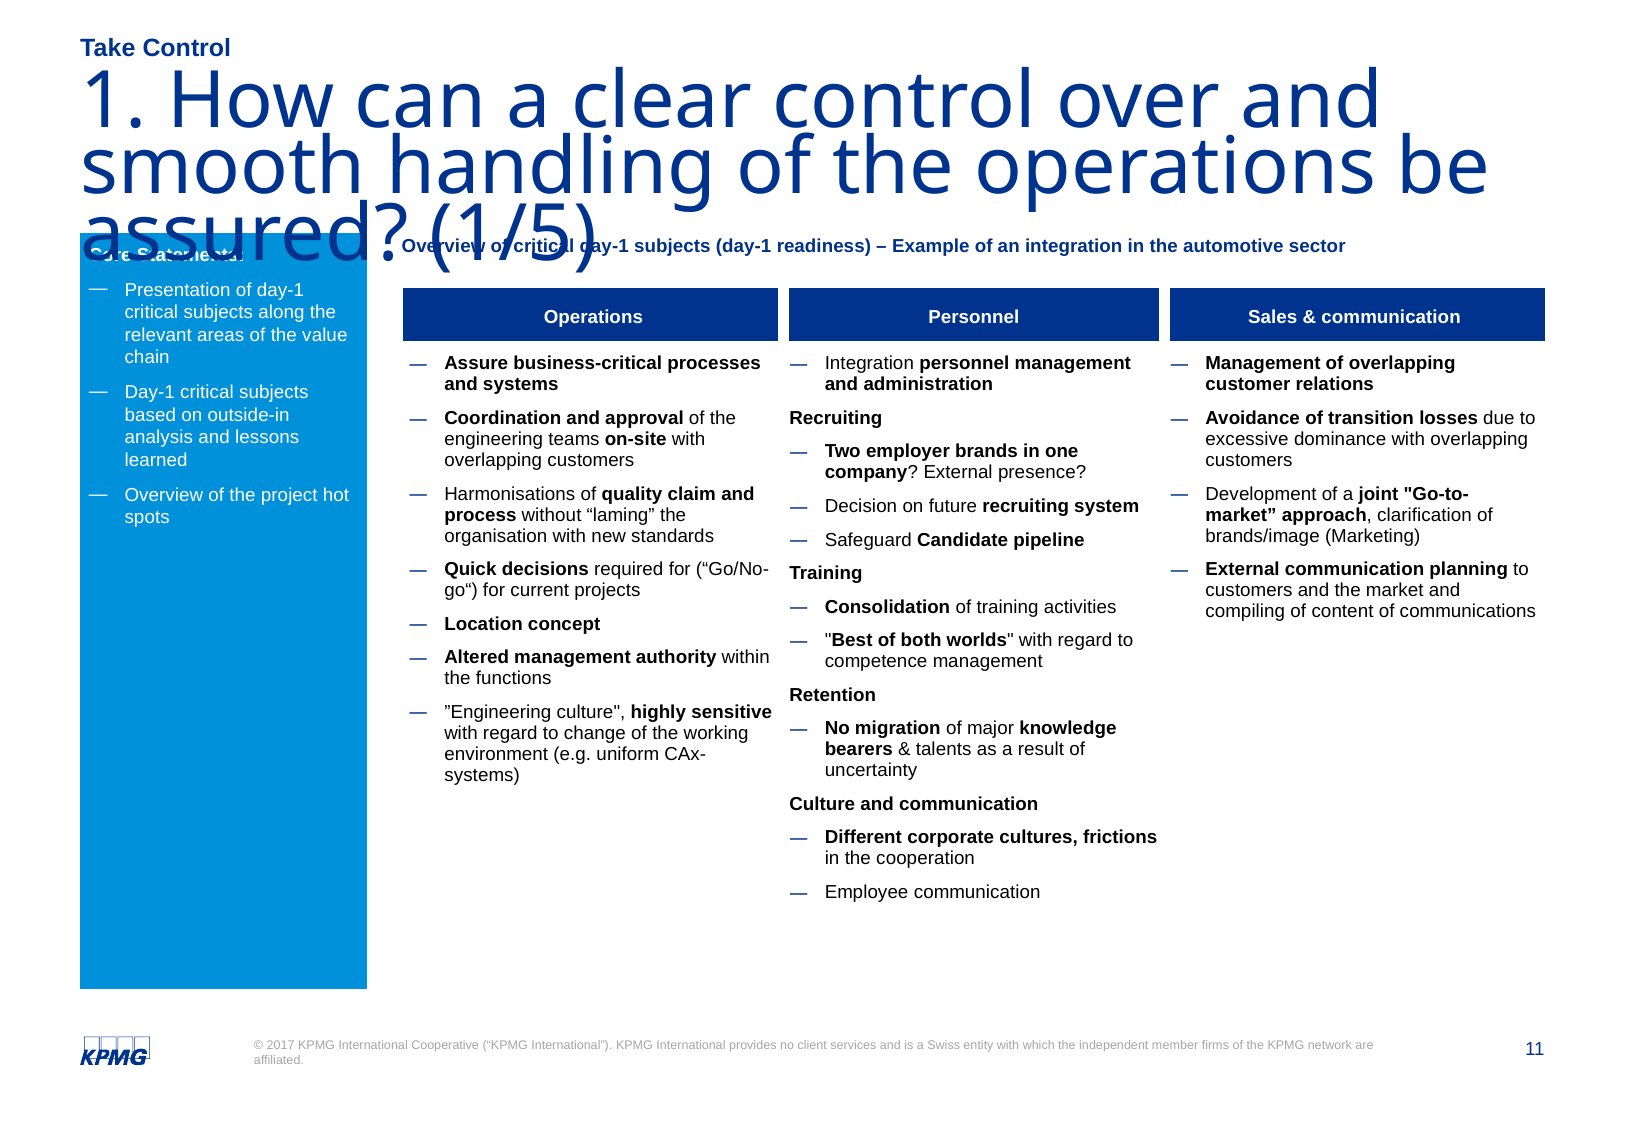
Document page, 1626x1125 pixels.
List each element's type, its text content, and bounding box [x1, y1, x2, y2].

list Core Statements: Presentation of day-1 critical subjects along the relevant areas of the value chain Day-1 critical subjects based on outside-in analysis and lessons learned Overview of the project hot spots [80, 233, 367, 989]
list Take Control [80, 33, 1490, 62]
table_header Sales & communication [1170, 288, 1545, 341]
table_header Operations [403, 288, 778, 341]
table_header Personnel [789, 288, 1159, 341]
table_cell Management of overlapping customer relations Avoidance of transition losses due to excessive dominance with overlapping customers Development of a joint "Go-to-market” approach, clarification of brands/image (Marketing) External communication planning to customers and the market and compiling of content of communications [1170, 352, 1545, 1008]
table_cell Integration personnel management and administration Recruiting Two employer brands in one company? External presence? Decision on future recruiting system Safeguard Candidate pipeline Training Consolidation of training activities "Best of both worlds" with regard to competence management Retention No migration of major knowledge bearers & talents as a result of uncertainty Culture and communication Different corporate cultures, frictions in the cooperation Employee communication [789, 352, 1159, 1008]
text_box Overview of critical day-1 subjects (day-1 readiness) – Example of an integration in the automotive sector [401, 233, 1544, 271]
title 1. How can a clear control over and smooth handling of the operations be assured? (1/5) [80, 74, 1544, 193]
table_cell Assure business-critical processes and systems Coordination and approval of the engineering teams on-site with overlapping customers Harmonisations of quality claim and process without “laming” the organisation with new standards Quick decisions required for (“Go/No-go“) for current projects Location concept Altered management authority within the functions ”Engineering culture", highly sensitive with regard to change of the working environment (e.g. uniform CAx-systems) [403, 352, 778, 1008]
